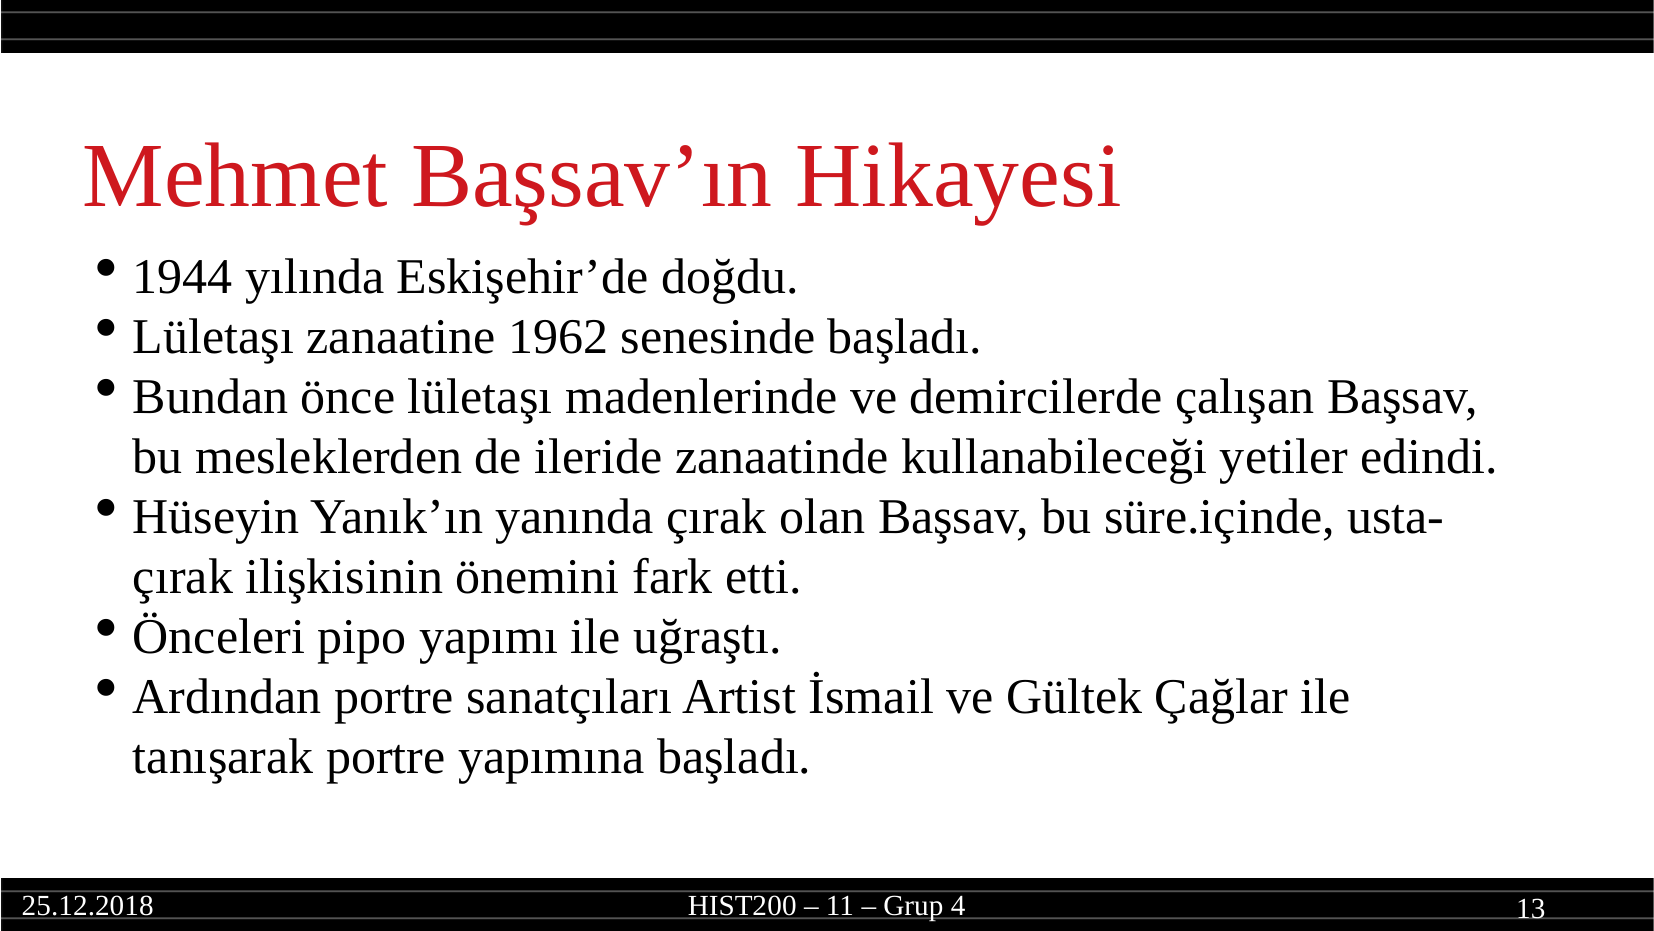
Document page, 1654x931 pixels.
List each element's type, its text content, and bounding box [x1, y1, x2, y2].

picture [1, 0, 1654, 53]
text_box Mehmet Başsav’ın Hikayesi [82, 92, 1571, 248]
picture [1, 878, 1654, 931]
text_box 1944 yılında Eskişehir’de doğdu. Lületaşı zanaatine 1962 senesinde başladı. Bundan önce lületaşı madenlerinde ve demircilerde çalışan Başsav, bu mesleklerden de ileride zanaatinde kullanabileceği yetiler edindi. Hüseyin Yanık’ın yanında çırak olan Başsav, bu süre.içinde, usta-çırak ilişkisinin önemini fark etti. Önceleri pipo yapımı ile uğraştı. Ardından portre sanatçıları Artist İsmail ve Gültek Çağlar ile tanışarak portre yapımına başladı. [82, 236, 1548, 851]
